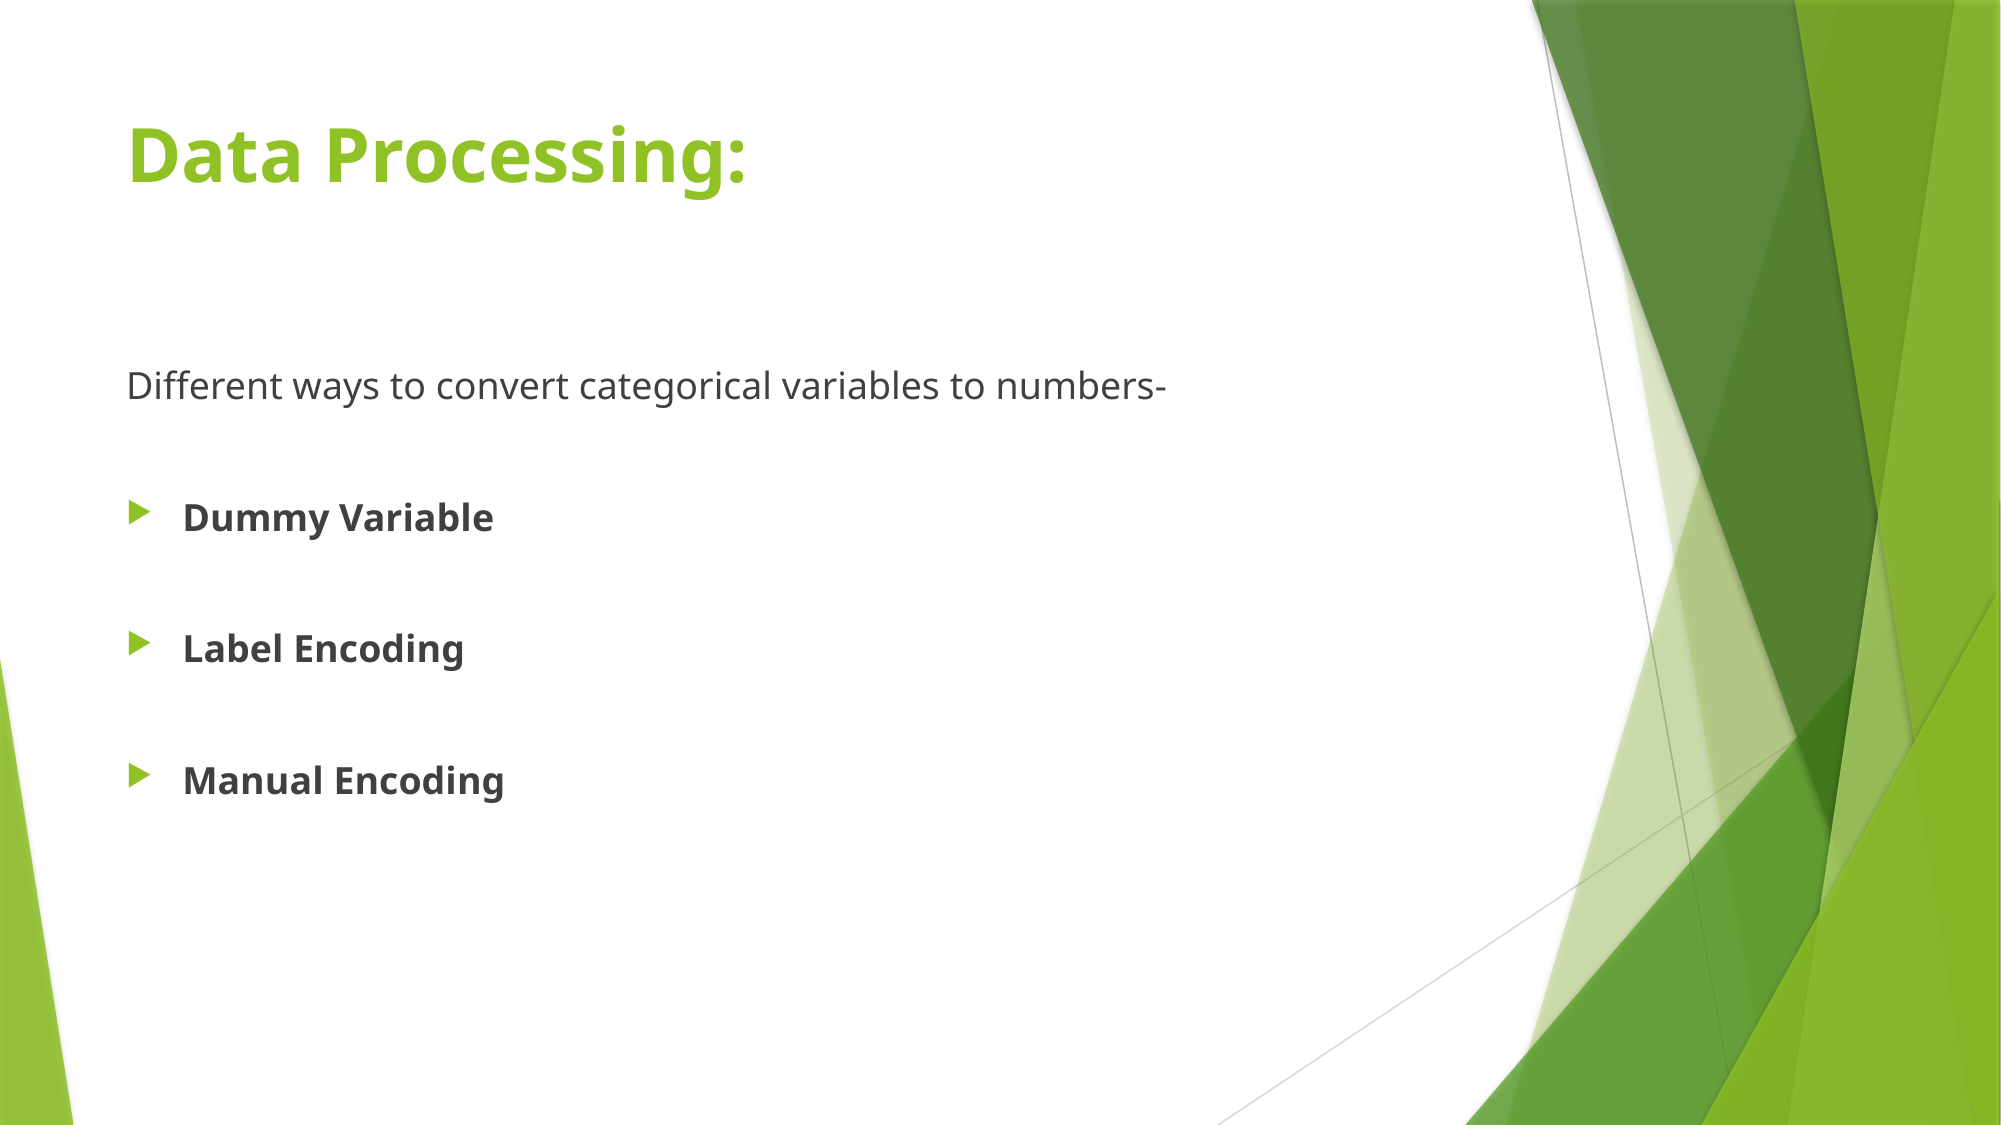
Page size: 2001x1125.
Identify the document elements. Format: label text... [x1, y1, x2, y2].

list Different ways to convert categorical variables to numbers- Dummy Variable Label Encoding Manual Encoding [111, 354, 1522, 992]
title Data Processing: [111, 99, 1522, 317]
